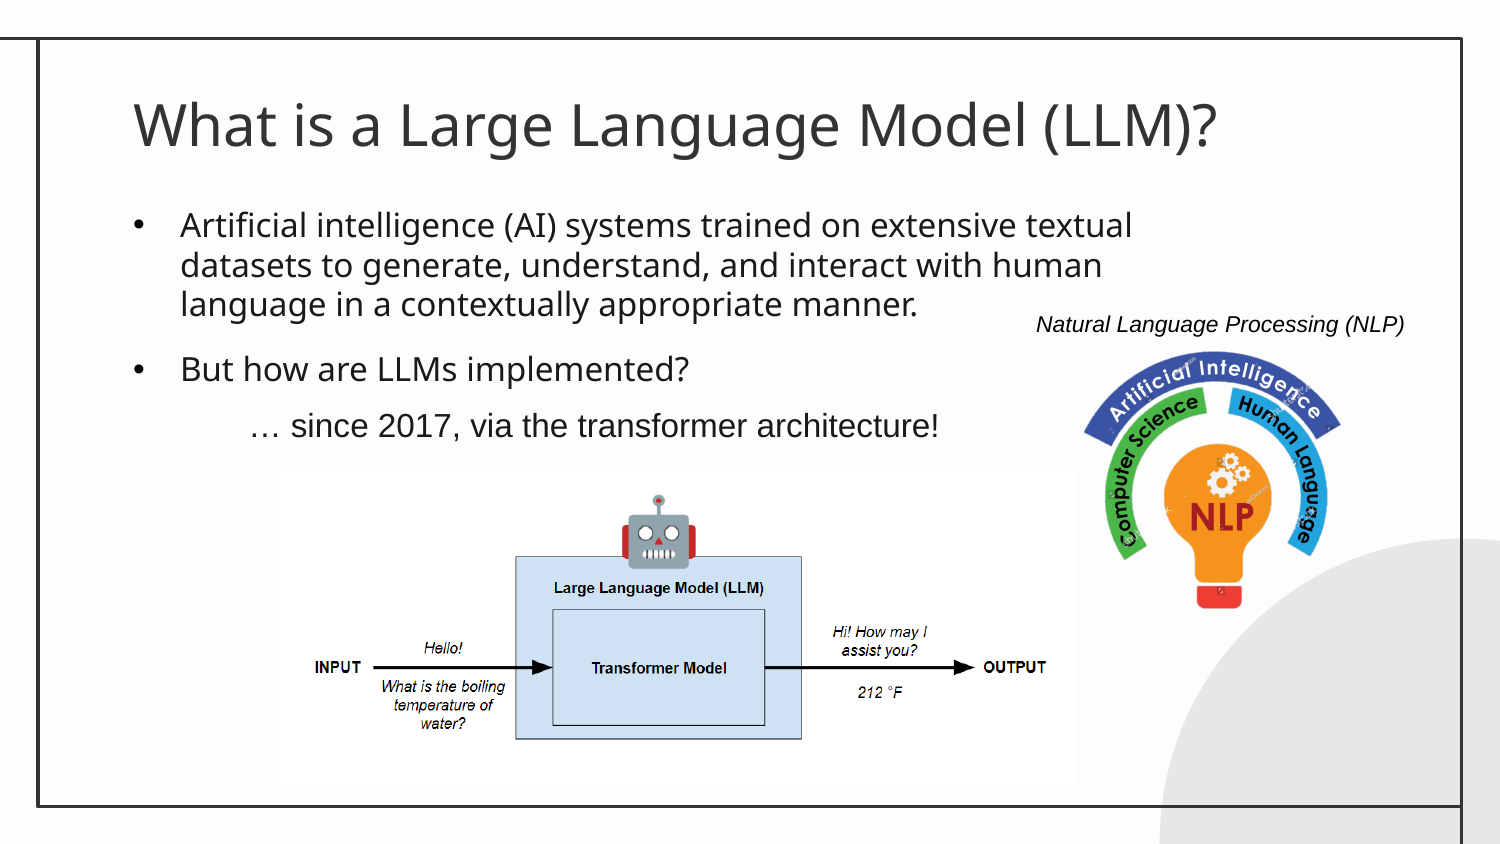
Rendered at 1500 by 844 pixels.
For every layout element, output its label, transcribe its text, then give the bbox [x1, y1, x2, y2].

text_box … since 2017, via the transformer architecture! [233, 396, 1014, 452]
text_box Artificial intelligence (AI) systems trained on extensive textual datasets to generate, understand, and interact with human language in a contextually appropriate manner. [118, 196, 1168, 331]
title What is a Large Language Model (LLM)? [118, 72, 1383, 167]
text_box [1019, 299, 1423, 646]
picture [278, 469, 1075, 787]
text_box But how are LLMs implemented? [118, 341, 1005, 396]
